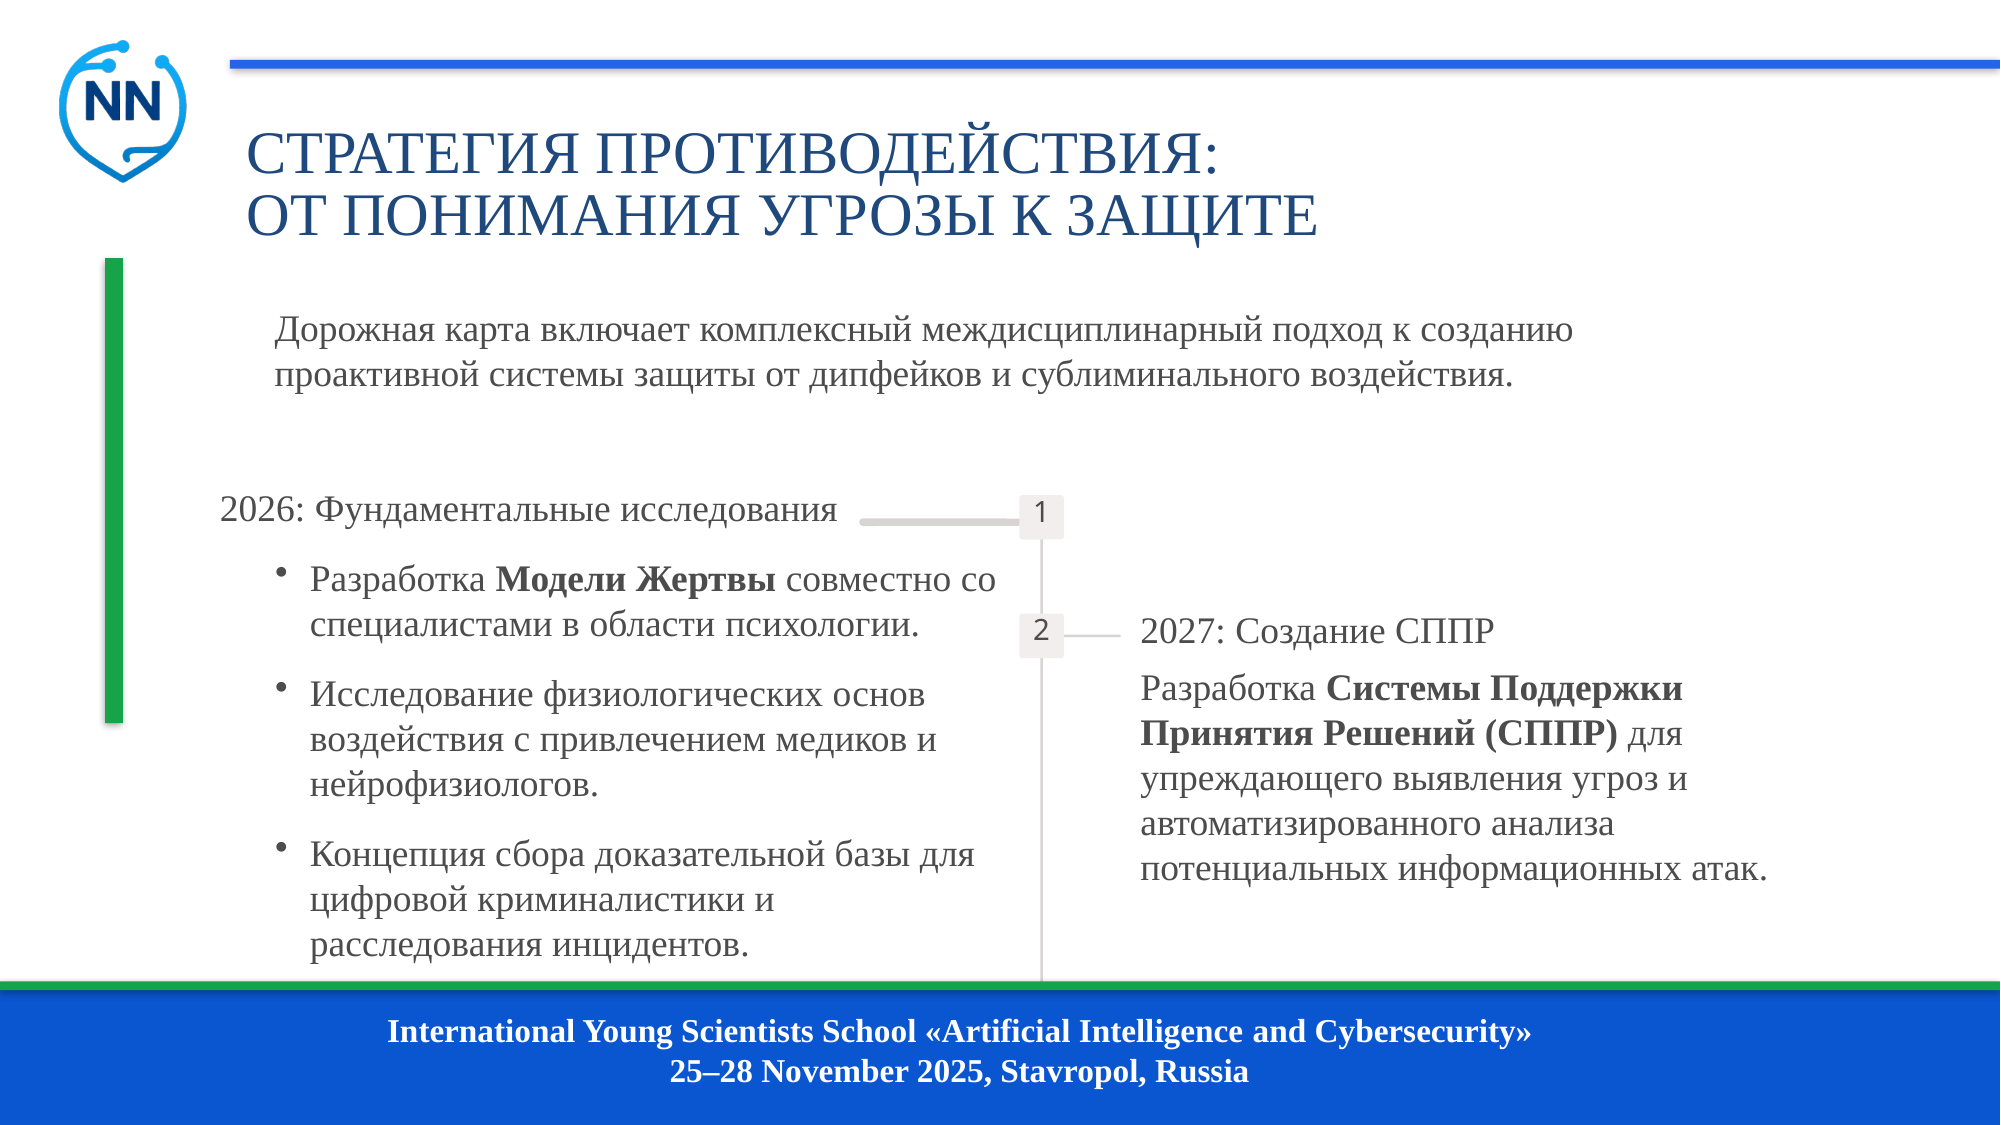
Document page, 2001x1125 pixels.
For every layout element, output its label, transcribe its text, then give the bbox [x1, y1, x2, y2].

text_box Разработка Системы Поддержки Принятия Решений (СППР) для упреждающего выявления угроз и автоматизированного анализа потенциальных информационных атак. [1140, 663, 1829, 790]
text_box [0, 981, 2000, 991]
text_box 2027: Создание СППР [1140, 620, 1388, 652]
picture [59, 40, 187, 184]
text_box [859, 518, 1019, 527]
text_box [1064, 634, 1121, 638]
text_box Разработка Модели Жертвы совместно со специалистами в области психологии. Исследование физиологических основ воздействия с привлечением медиков и нейрофизиологов. Концепция сбора доказательной базы для цифровой криминалистики и расследования инцидентов. [274, 554, 999, 643]
text_box 1 [1026, 498, 1057, 536]
text_box [1019, 495, 1064, 540]
text_box [0, 1000, 2000, 1125]
text_box [104, 257, 124, 724]
text_box [1019, 613, 1064, 659]
text_box [229, 59, 2000, 69]
text_box International Young Scientists School «Artificial Intelligence and Cybersecurity» 25–28 November 2025, Stavropol, Russia [372, 1001, 1548, 1097]
picture [59, 40, 120, 97]
text_box СТРАТЕГИЯ ПРОТИВОДЕЙСТВИЯ: ОТ ПОНИМАНИЯ УГРОЗЫ К ЗАЩИТЕ [246, 124, 1584, 249]
text_box 2 [1026, 617, 1057, 655]
text_box 2026: Фундаментальные исследования [202, 498, 839, 561]
text_box Дорожная карта включает комплексный междисциплинарный подход к созданию проактивной системы защиты от дипфейков и сублиминального воздействия. [274, 304, 1779, 424]
